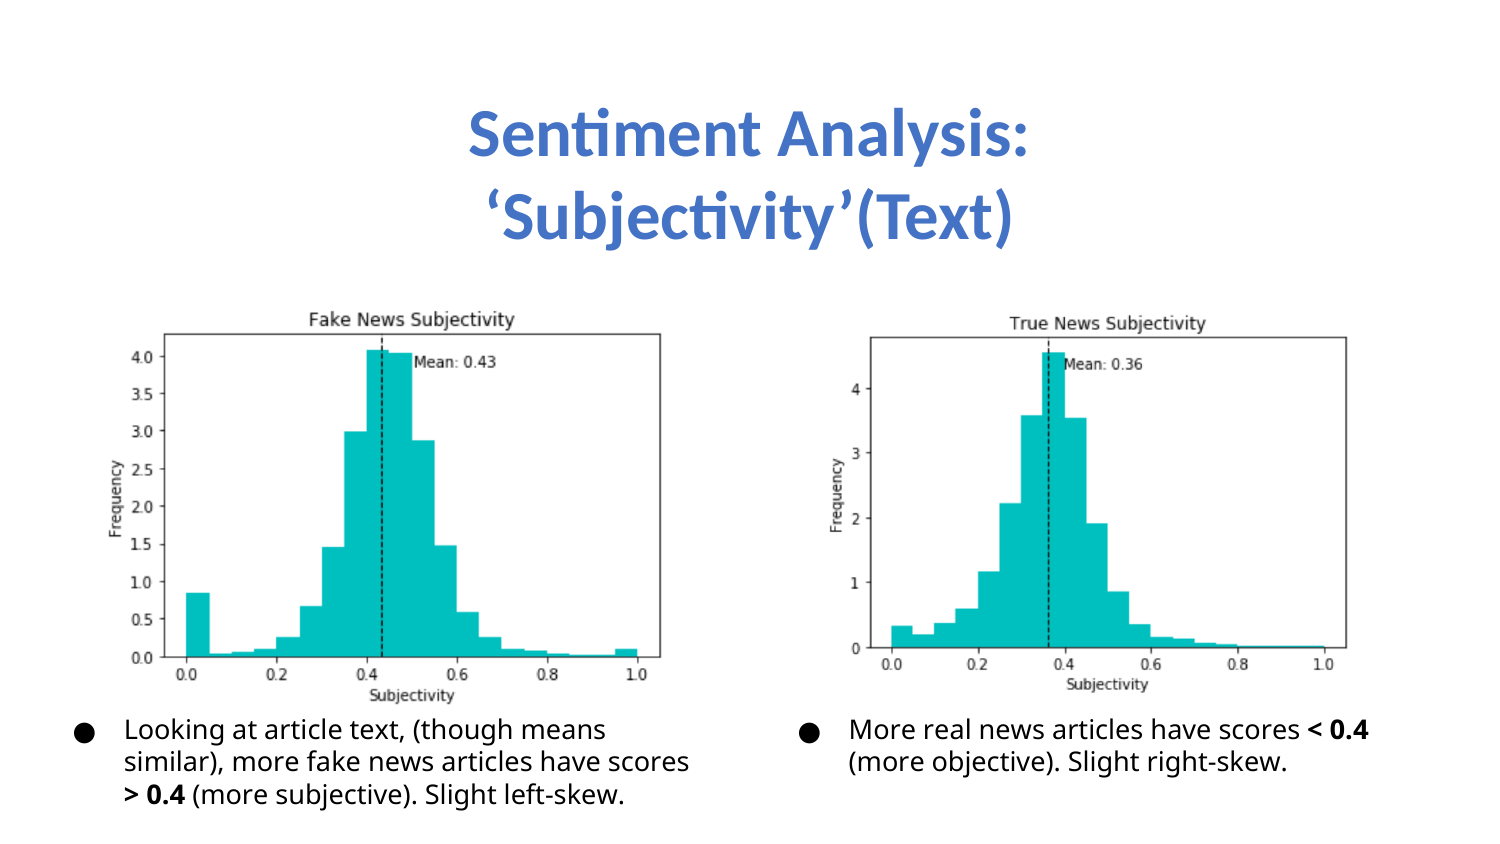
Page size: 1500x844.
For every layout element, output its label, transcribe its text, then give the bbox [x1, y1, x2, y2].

list More real news articles have scores < 0.4 (more objective). Slight right-skew. [758, 697, 1437, 803]
picture [49, 306, 728, 716]
picture [775, 300, 1400, 710]
list Looking at article text, (though means similar), more fake news articles have scores > 0.4 (more subjective). Slight left-skew. [33, 697, 712, 803]
title Sentiment Analysis: ‘Subjectivity’(Text) [51, 72, 1449, 132]
